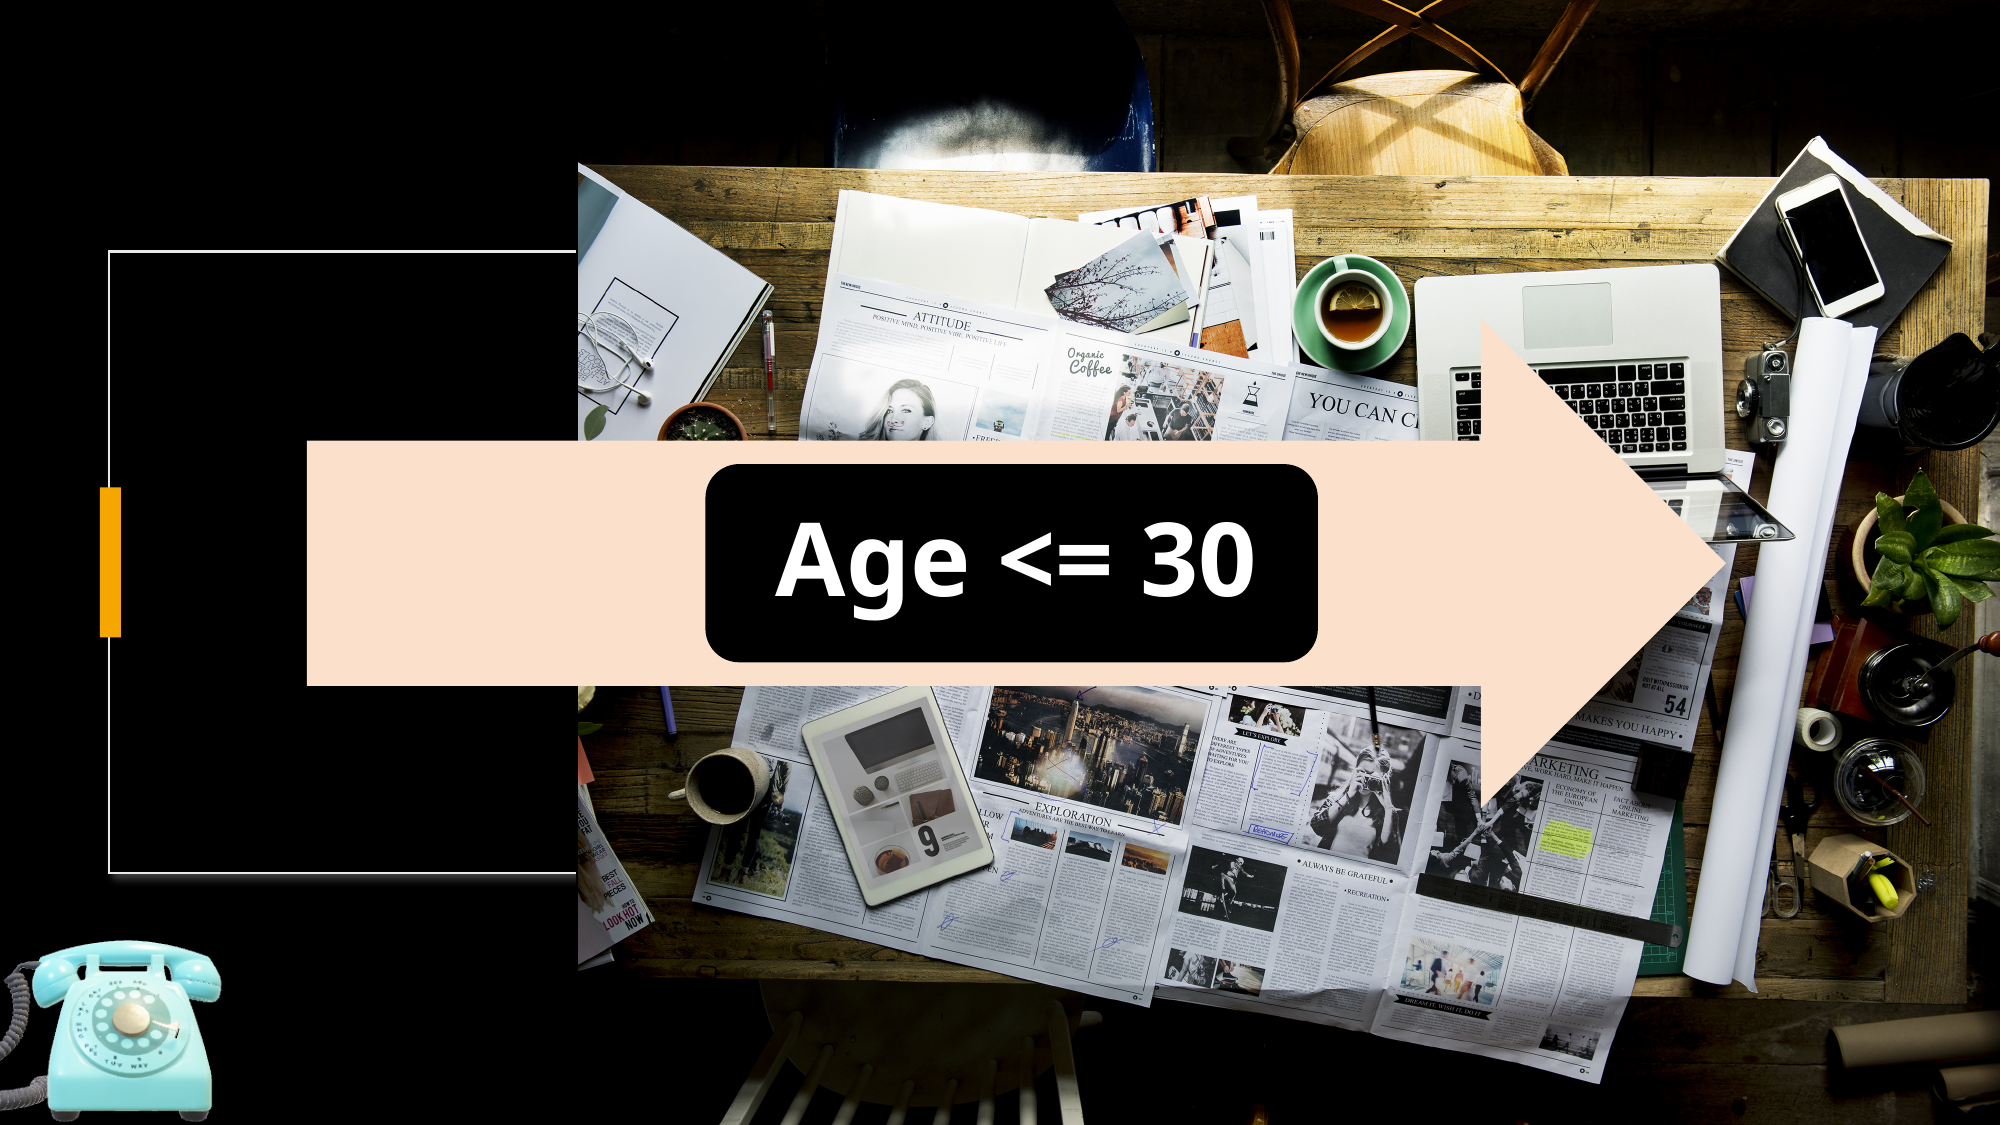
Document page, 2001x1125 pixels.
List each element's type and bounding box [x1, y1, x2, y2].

picture [0, 921, 251, 1125]
text_box [176, 317, 1847, 809]
picture [577, 0, 2000, 1125]
